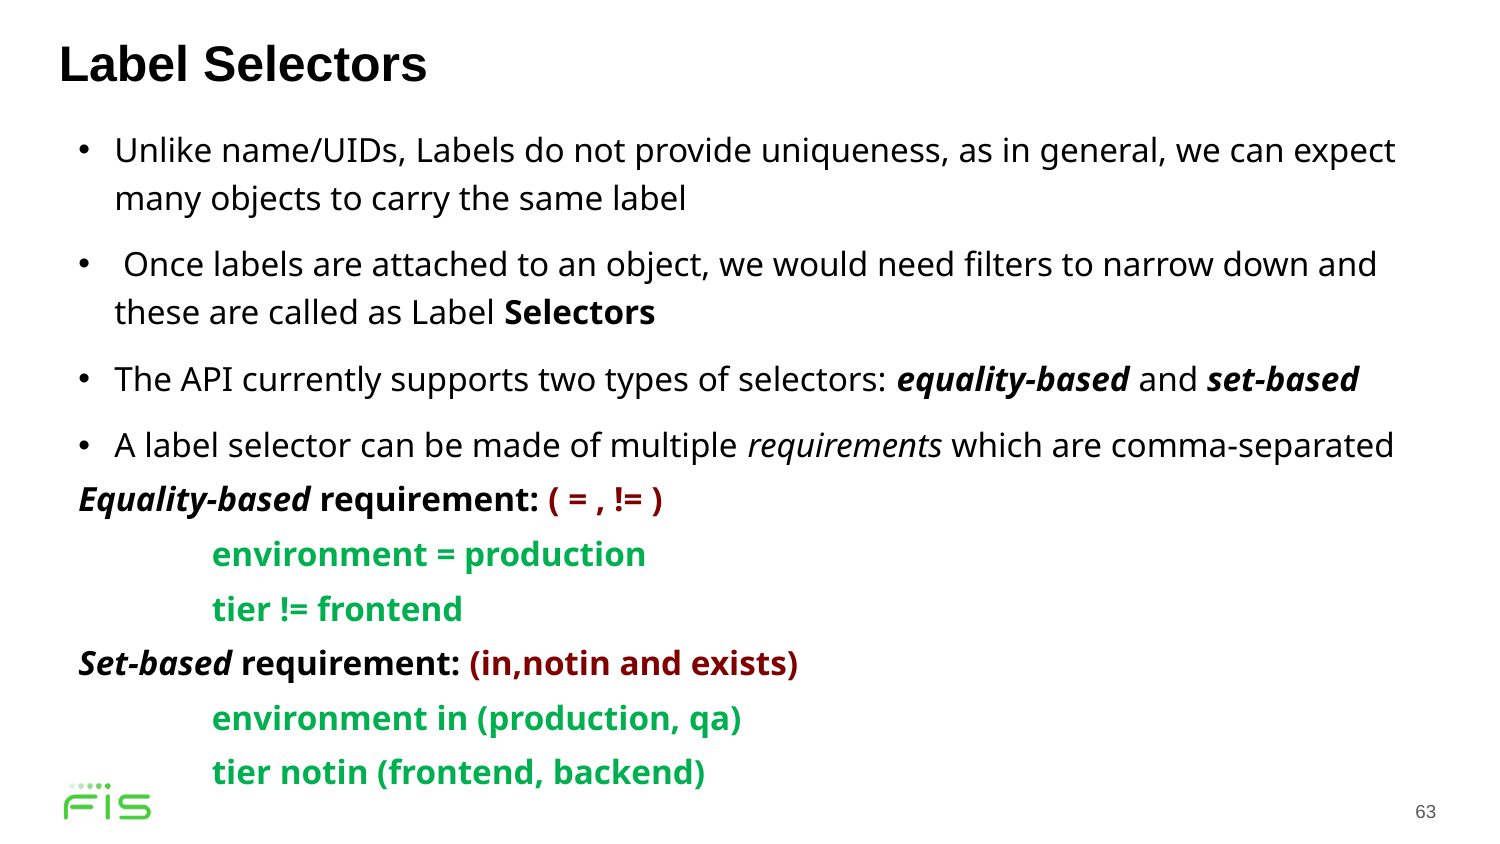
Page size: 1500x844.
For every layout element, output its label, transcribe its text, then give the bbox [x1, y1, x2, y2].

picture [58, 780, 154, 823]
text_box Unlike name/UIDs, Labels do not provide uniqueness, as in general, we can expect many objects to carry the same label Once labels are attached to an object, we would need filters to narrow down and these are called as Label Selectors The API currently supports two types of selectors: equality-based and set-based A label selector can be made of multiple requirements which are comma-separated Equality-based requirement: ( = , != ) environment = production tier != frontend Set-based requirement: (in,notin and exists) environment in (production, qa) tier notin (frontend, backend) [63, 113, 1483, 813]
text_box Label Selectors [43, 30, 1450, 119]
slide_number 63 [1359, 800, 1437, 823]
